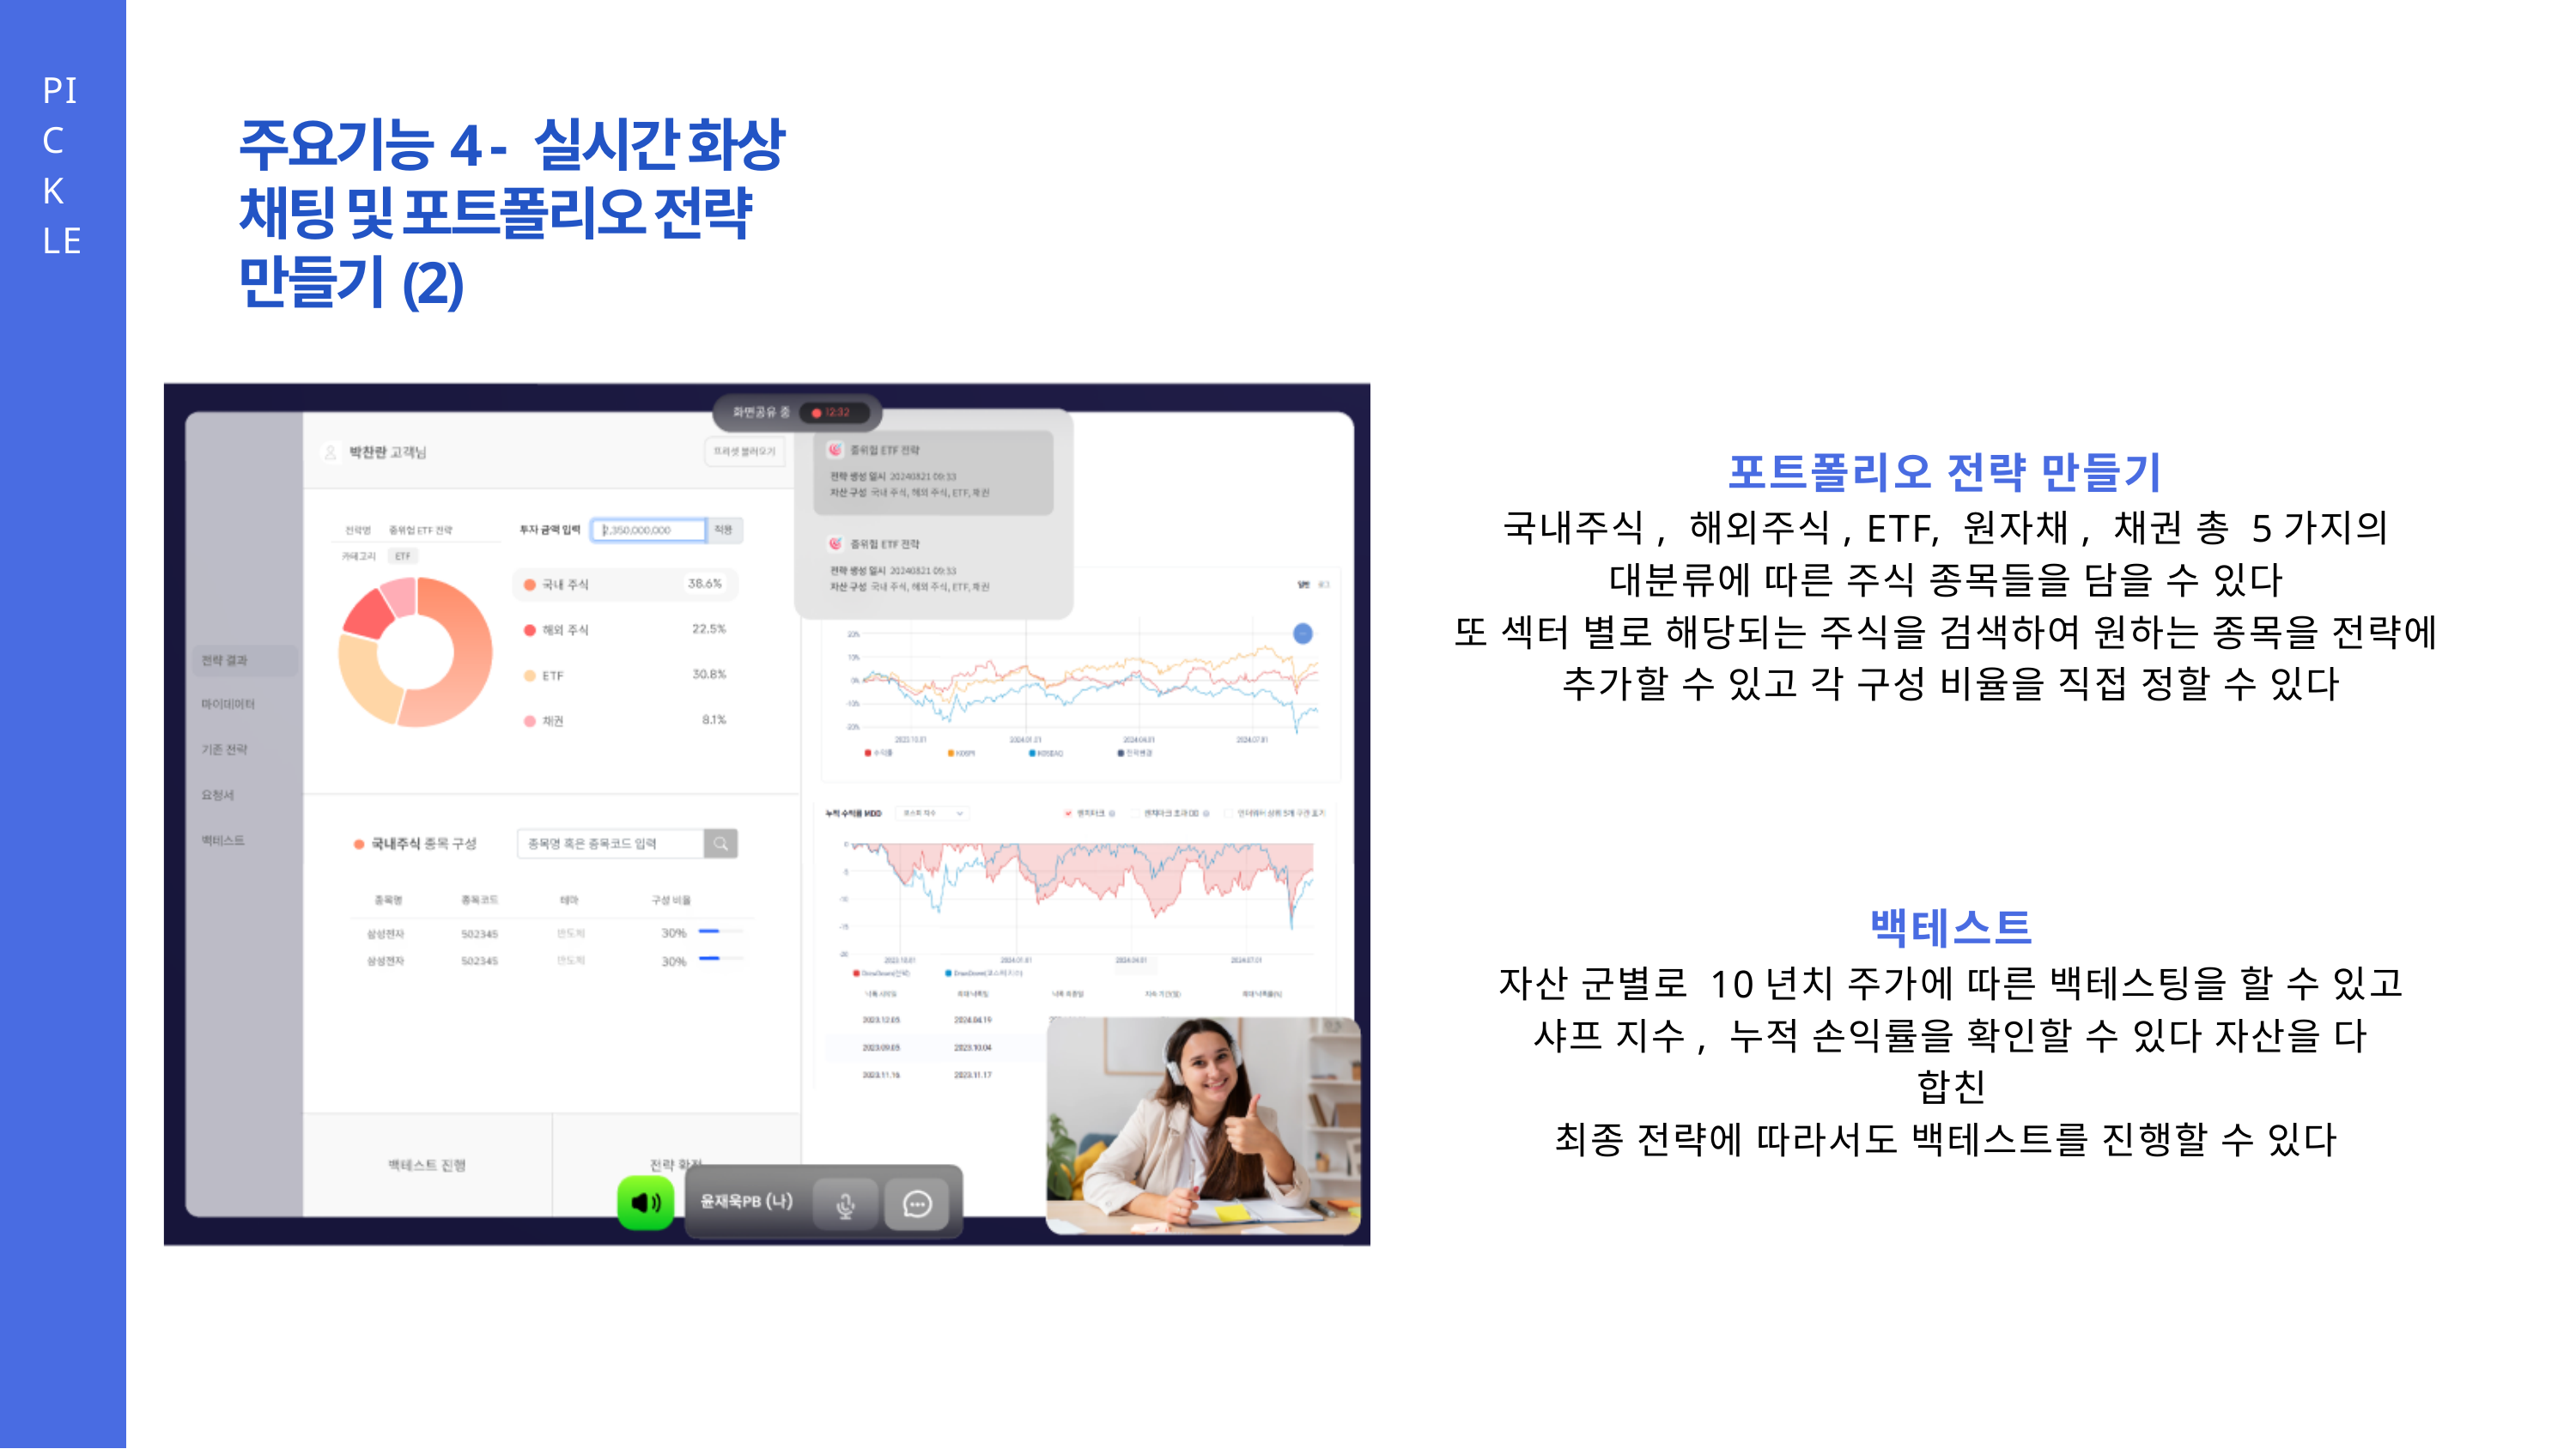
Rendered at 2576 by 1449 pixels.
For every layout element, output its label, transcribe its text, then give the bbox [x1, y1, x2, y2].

text_box 주요기능4 - 실시간 화상 채팅 및 포트폴리오 전략 만들기(2) [238, 108, 878, 315]
text_box 포트폴리오 전략 만들기 국내주식, 해외주식, ETF, 원자채, 채권 총 5가지의 대분류에 따른 주식 종목들을 담을 수 있다 또 섹터 별로 해당되는 주식을 검색하여 원하는 종목을 전략에 추가할 수 있고 각 구성 비율을 직접 정할 수 있다 [1446, 437, 2458, 759]
text_box [163, 379, 1370, 1248]
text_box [0, 0, 126, 1449]
text_box 백테스트 자산 군별로 10년치 주가에 따른 백테스팅을 할 수 있고 샤프 지수, 누적 손익률을 확인할 수 있다 자산을 다 합친 최종 전략에 따라서도 백테스트를 진행할 수 있다 [1495, 893, 2409, 1215]
